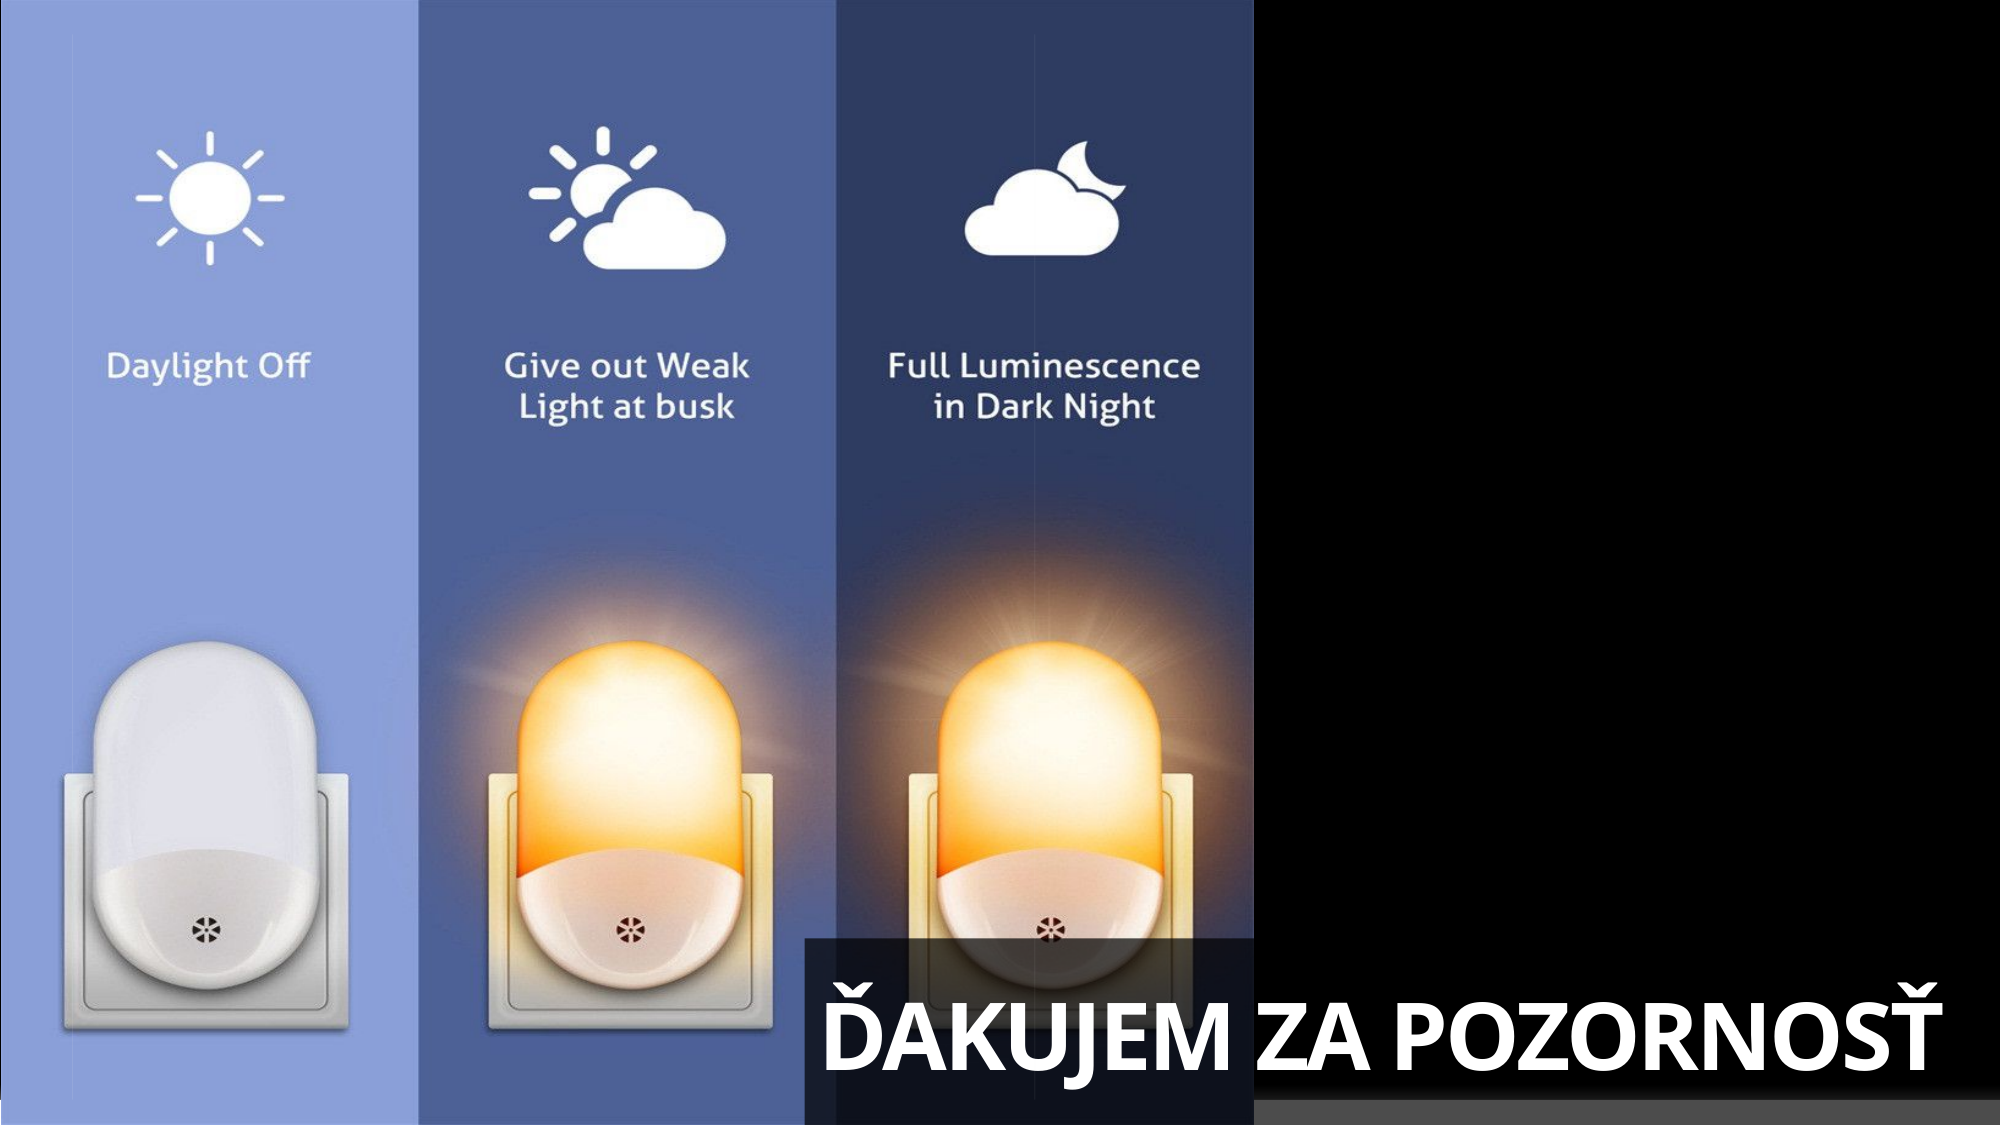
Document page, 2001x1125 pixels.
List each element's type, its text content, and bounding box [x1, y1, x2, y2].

text_box [1254, 937, 2000, 1125]
title Ďakujem za pozornosť [1254, 938, 1944, 1091]
picture [1, 0, 1254, 1125]
